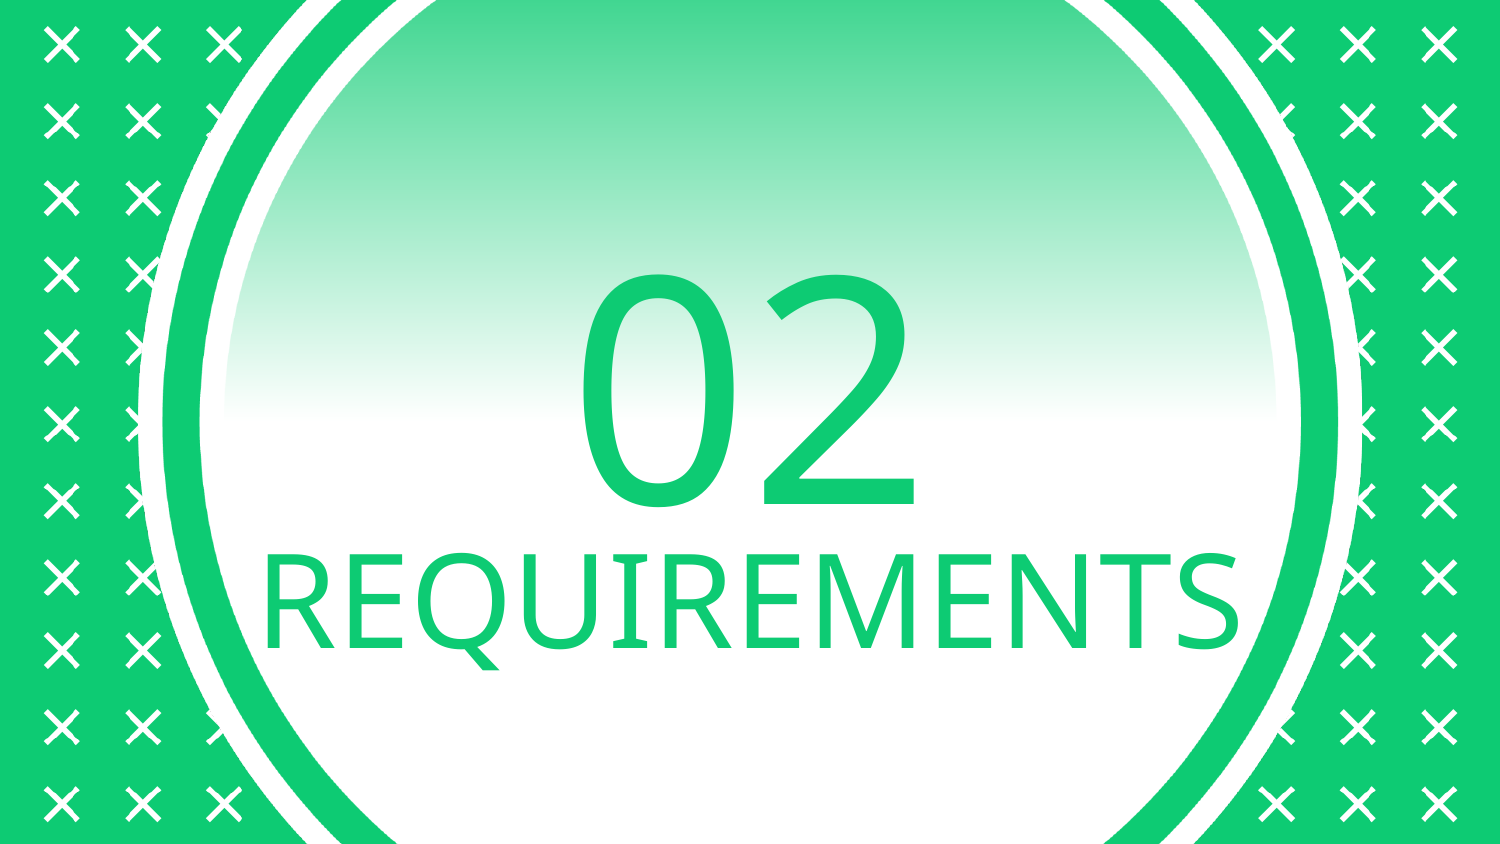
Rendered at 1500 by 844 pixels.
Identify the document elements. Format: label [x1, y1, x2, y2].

text_box [0, 26, 132, 844]
picture [137, 0, 1363, 844]
text_box [1368, 26, 1500, 844]
